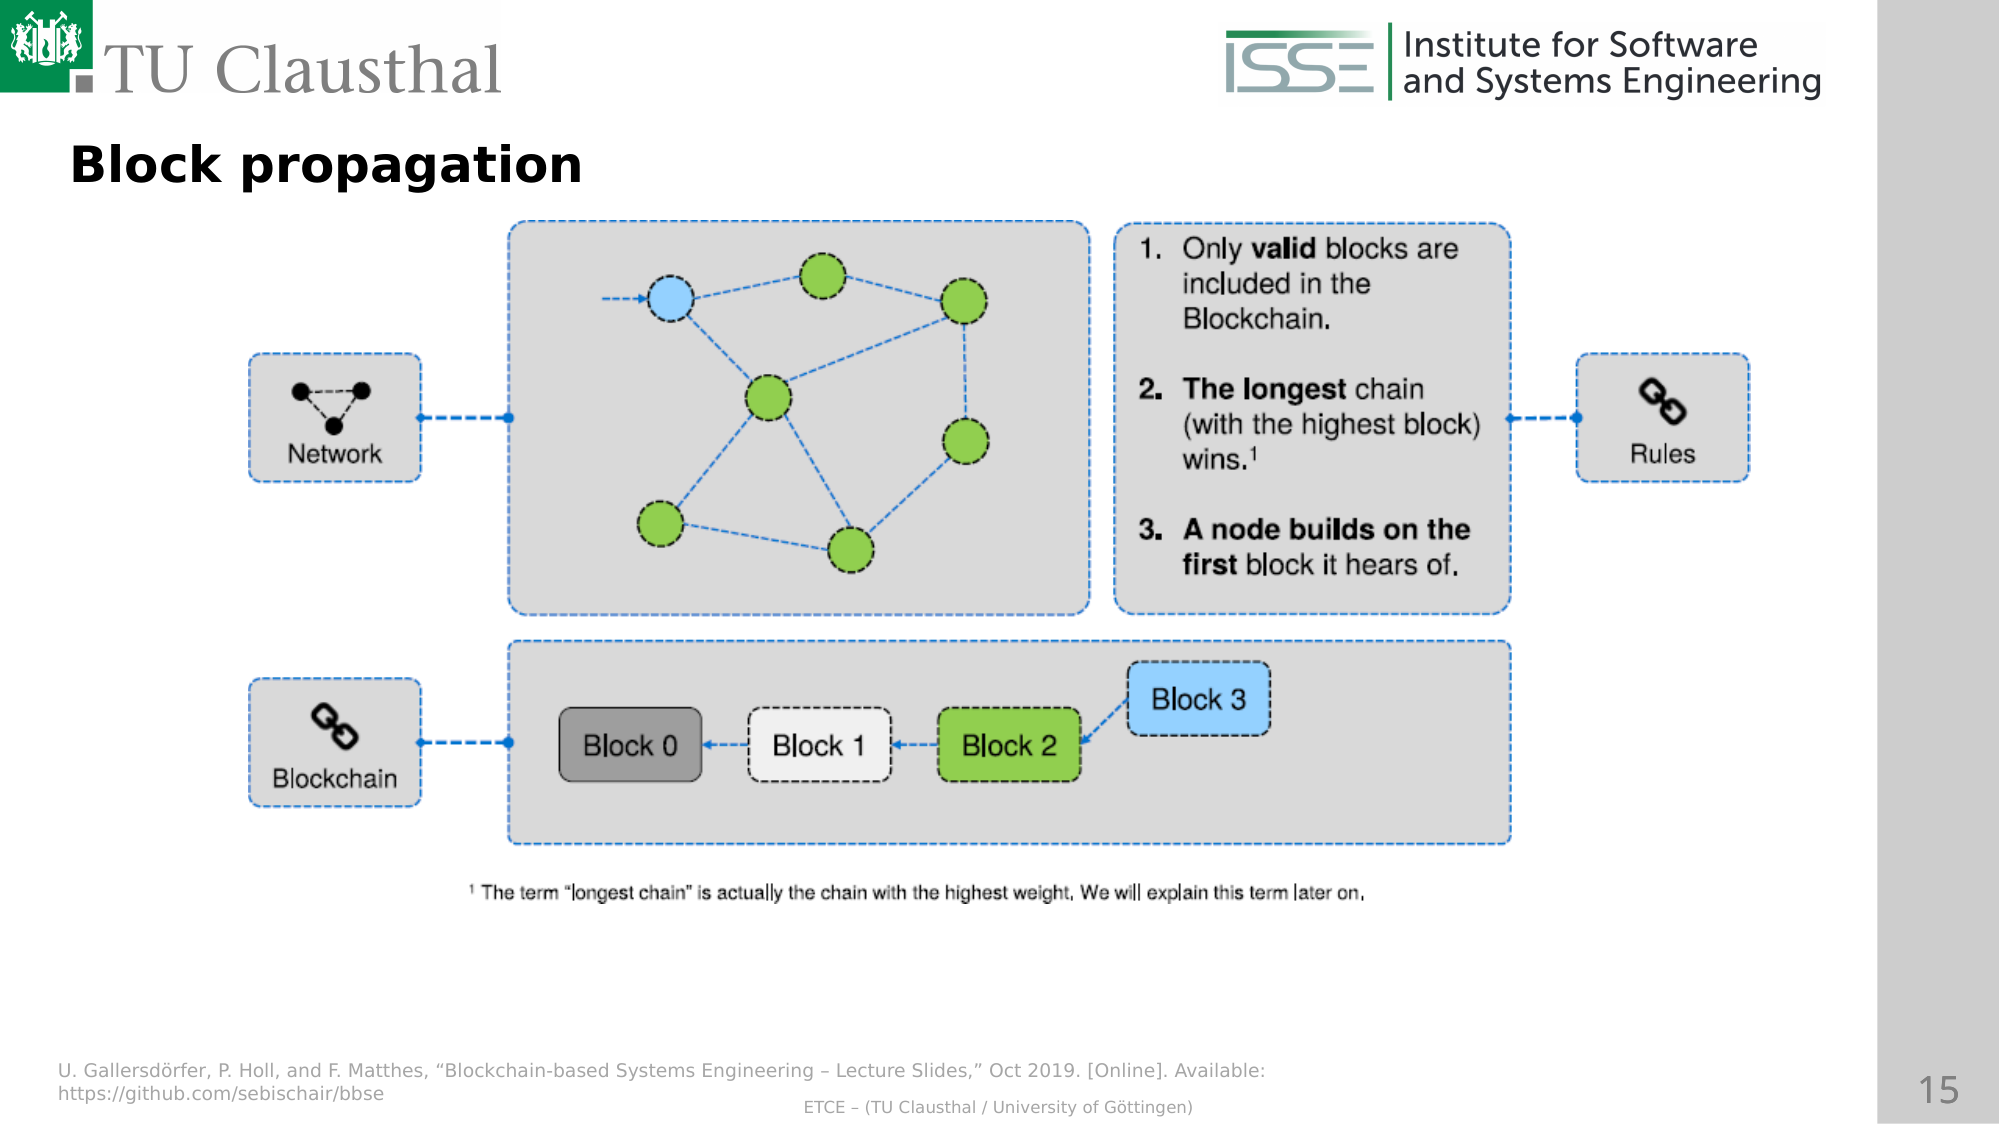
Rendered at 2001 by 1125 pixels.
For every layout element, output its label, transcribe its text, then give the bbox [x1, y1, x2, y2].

text_box U. Gallersdörfer, P. Holl, and F. Matthes, “Blockchain-based Systems Engineering – Lecture Slides,” Oct 2019. [Online]. Available: https://github.com/sebischair/bbse [43, 1051, 1521, 1112]
picture [0, 0, 501, 93]
picture [1218, 22, 1826, 107]
picture [248, 220, 1751, 904]
text_box Block propagation [54, 125, 1818, 207]
